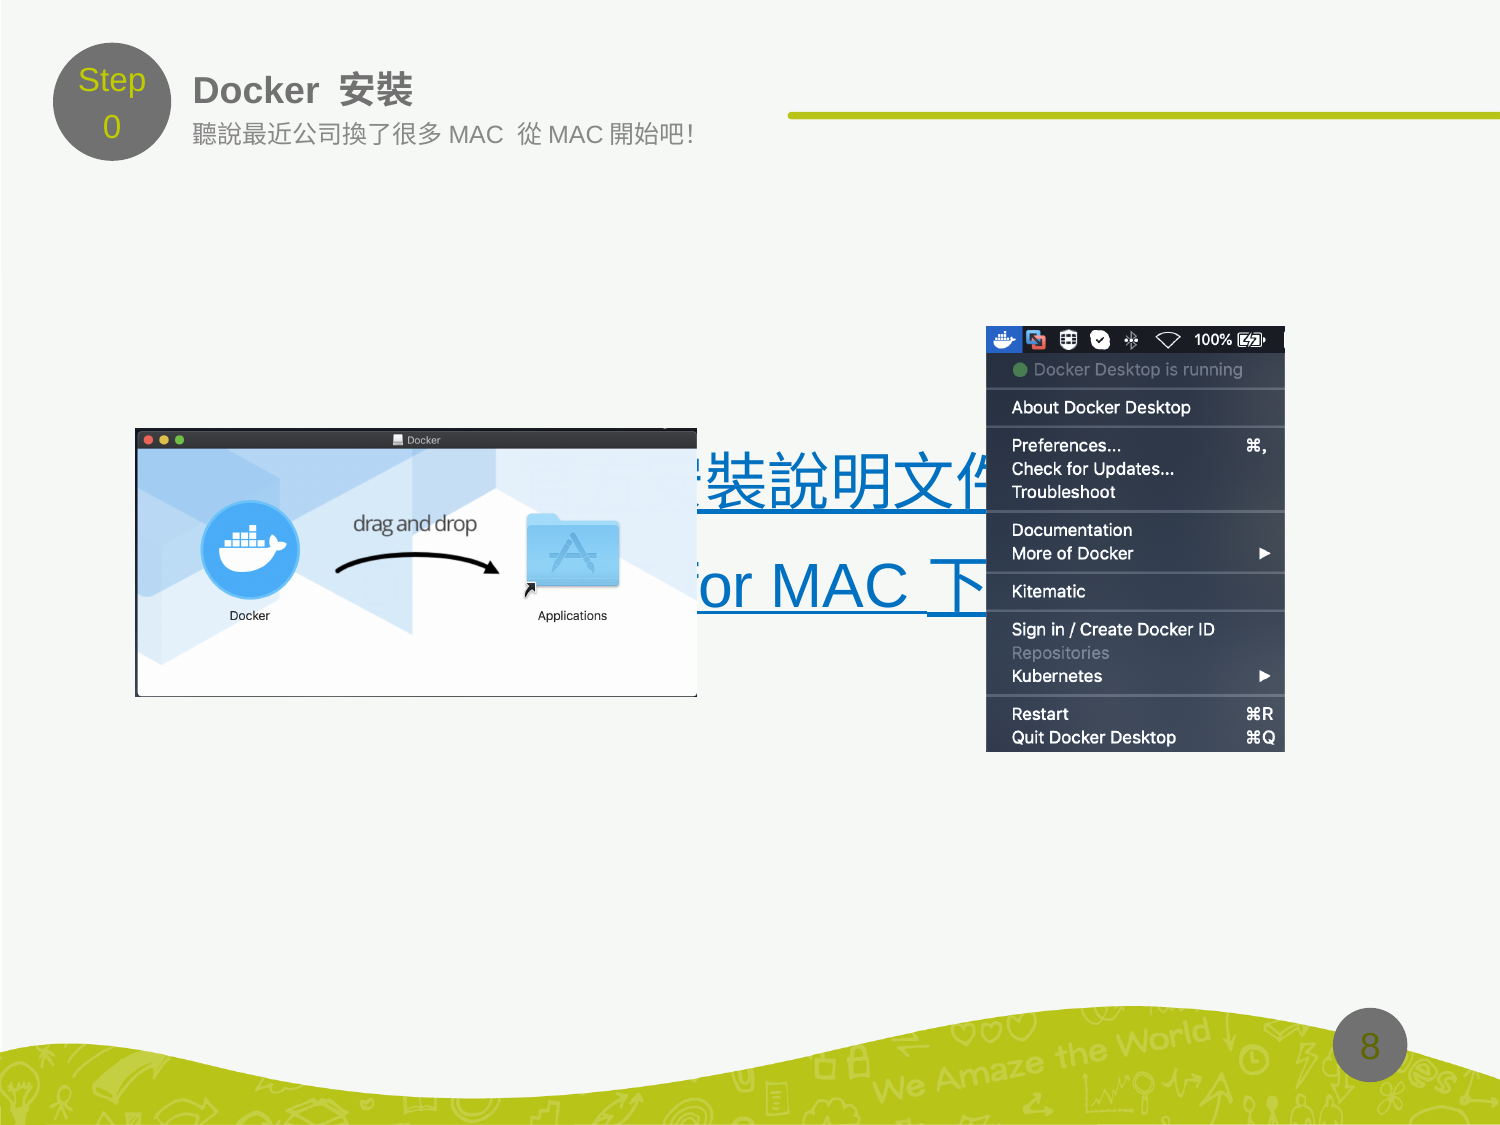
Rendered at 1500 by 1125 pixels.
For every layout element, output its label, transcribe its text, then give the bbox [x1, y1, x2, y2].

slide_number 8 [1328, 1015, 1412, 1075]
list 聽說最近公司換了很多MAC 從MAC開始吧！ [192, 116, 786, 150]
title Docker 安裝 [192, 70, 786, 107]
list 官方安裝說明文件 Docker-CE for MAC 下載連結 [147, 219, 1388, 858]
list Step 0 [64, 54, 160, 149]
picture [0, 0, 1500, 1125]
